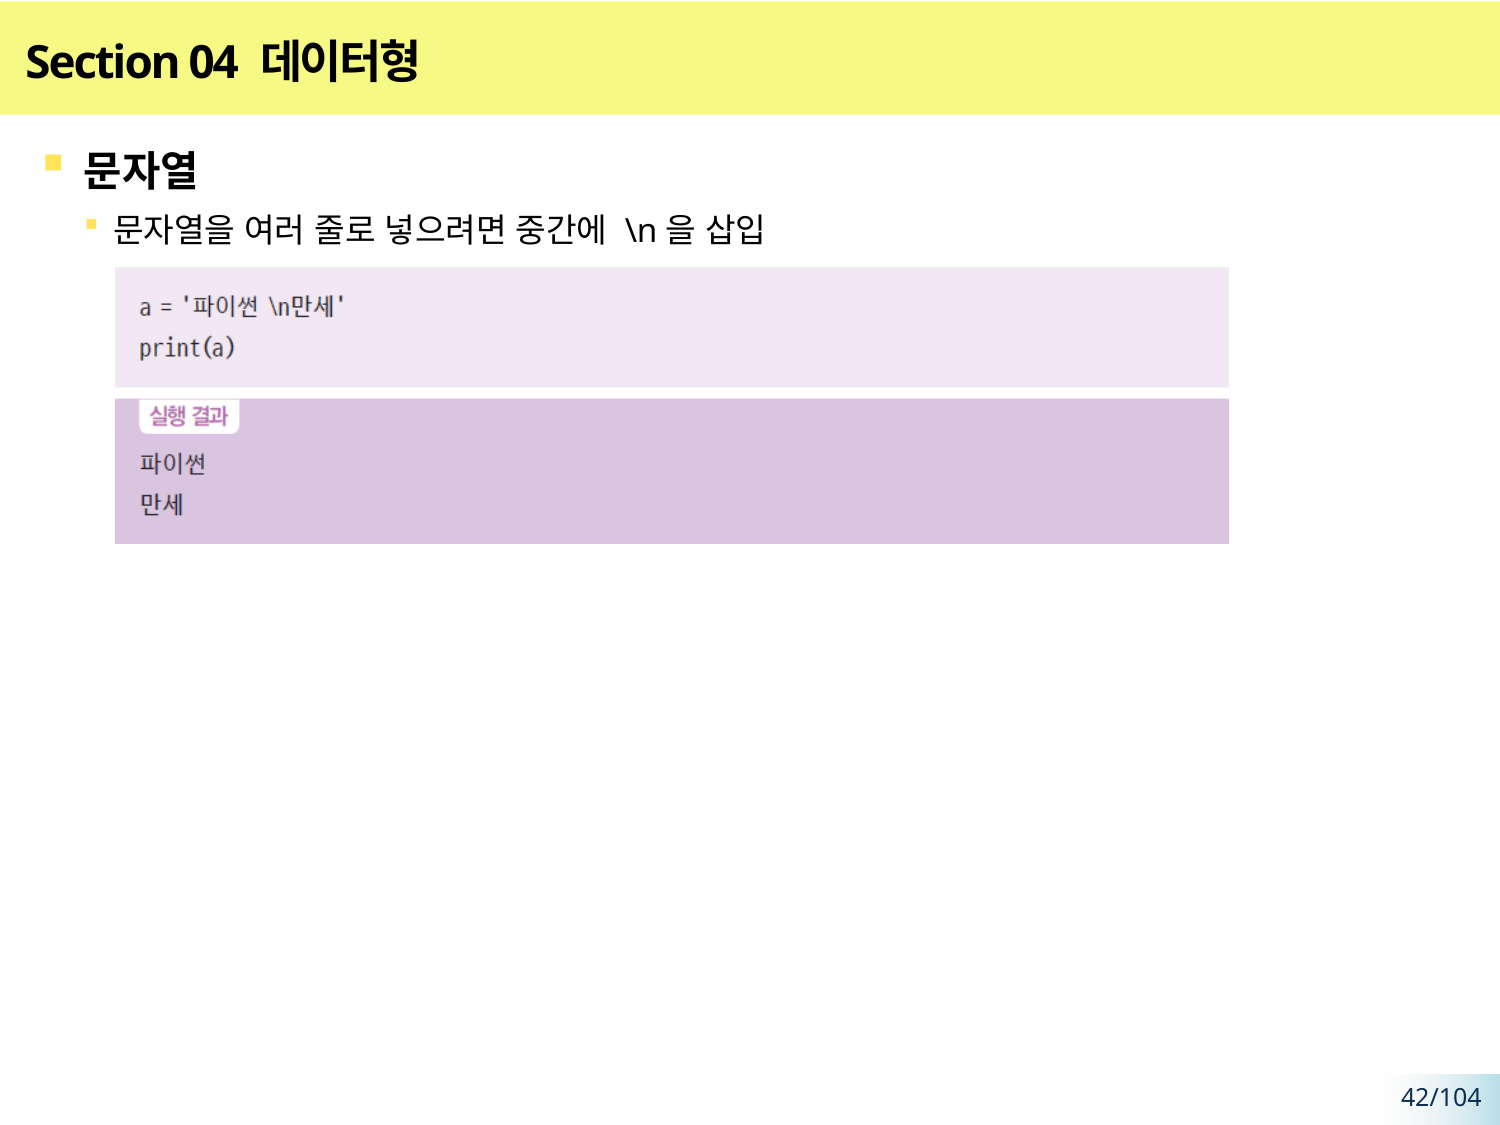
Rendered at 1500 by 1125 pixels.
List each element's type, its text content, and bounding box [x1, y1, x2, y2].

title Section 04 데이터형 [10, 21, 1288, 99]
picture [114, 266, 1229, 544]
list 문자열 문자열을 여러 줄로 넣으려면 중간에 \n을 삽입 [10, 126, 1481, 1057]
